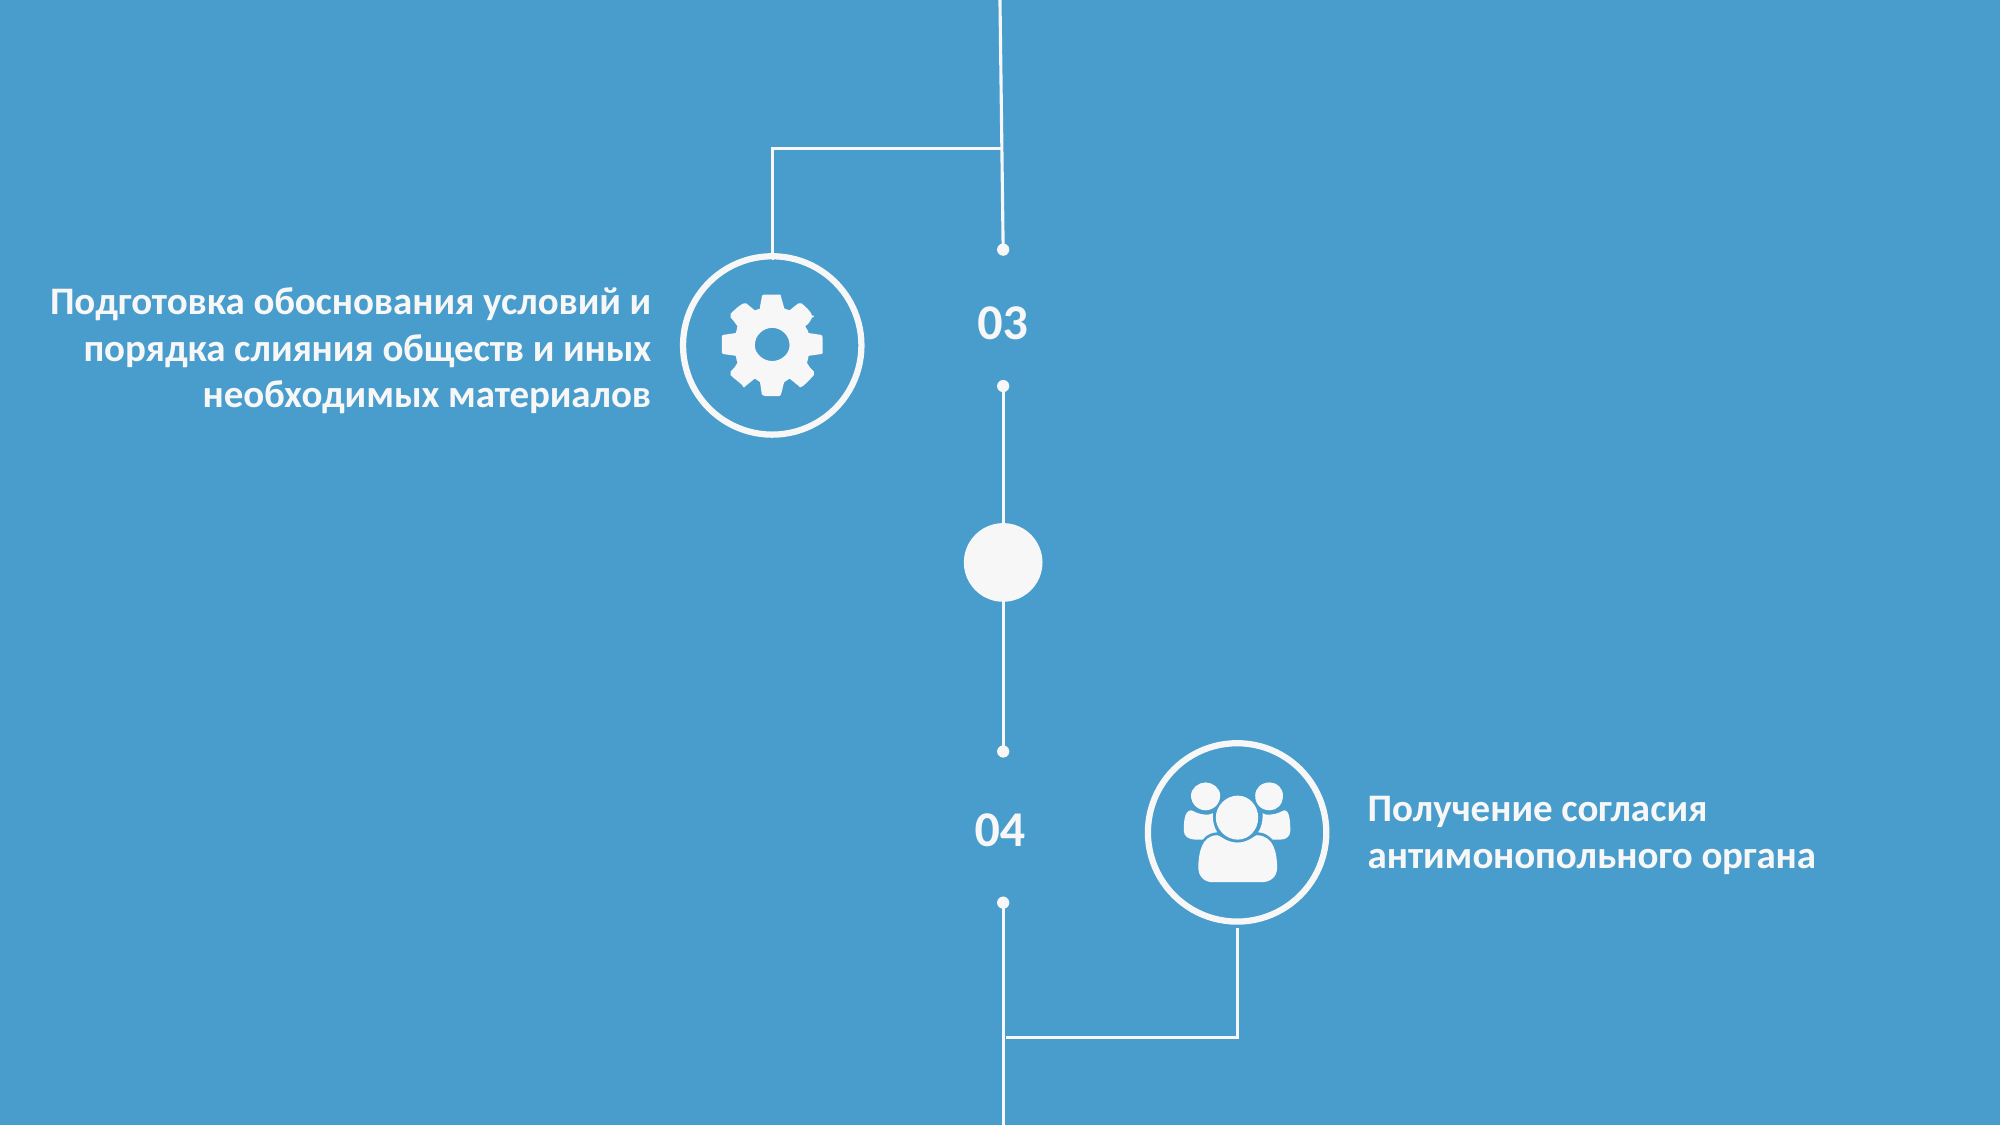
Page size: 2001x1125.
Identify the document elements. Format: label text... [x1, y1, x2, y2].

text_box 04 [974, 796, 1026, 857]
text_box [1183, 810, 1218, 840]
text_box [1198, 835, 1278, 883]
text_box [1255, 782, 1283, 811]
text_box Получение согласия антимонопольного органа [1367, 782, 1995, 877]
text_box [1004, 523, 1043, 602]
text_box [1146, 742, 1328, 923]
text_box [832, 87, 943, 319]
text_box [999, 0, 1004, 250]
text_box [0, 0, 2000, 1125]
text_box 03 [977, 289, 1080, 350]
text_box [1258, 810, 1291, 840]
text_box [721, 294, 823, 397]
text_box Подготовка обоснования условий и порядка слияния обществ и иных необходимых материалов [36, 275, 651, 416]
text_box [1215, 795, 1259, 840]
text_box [1066, 866, 1177, 1098]
text_box [1191, 782, 1221, 811]
text_box [964, 523, 1003, 602]
text_box [681, 255, 863, 436]
